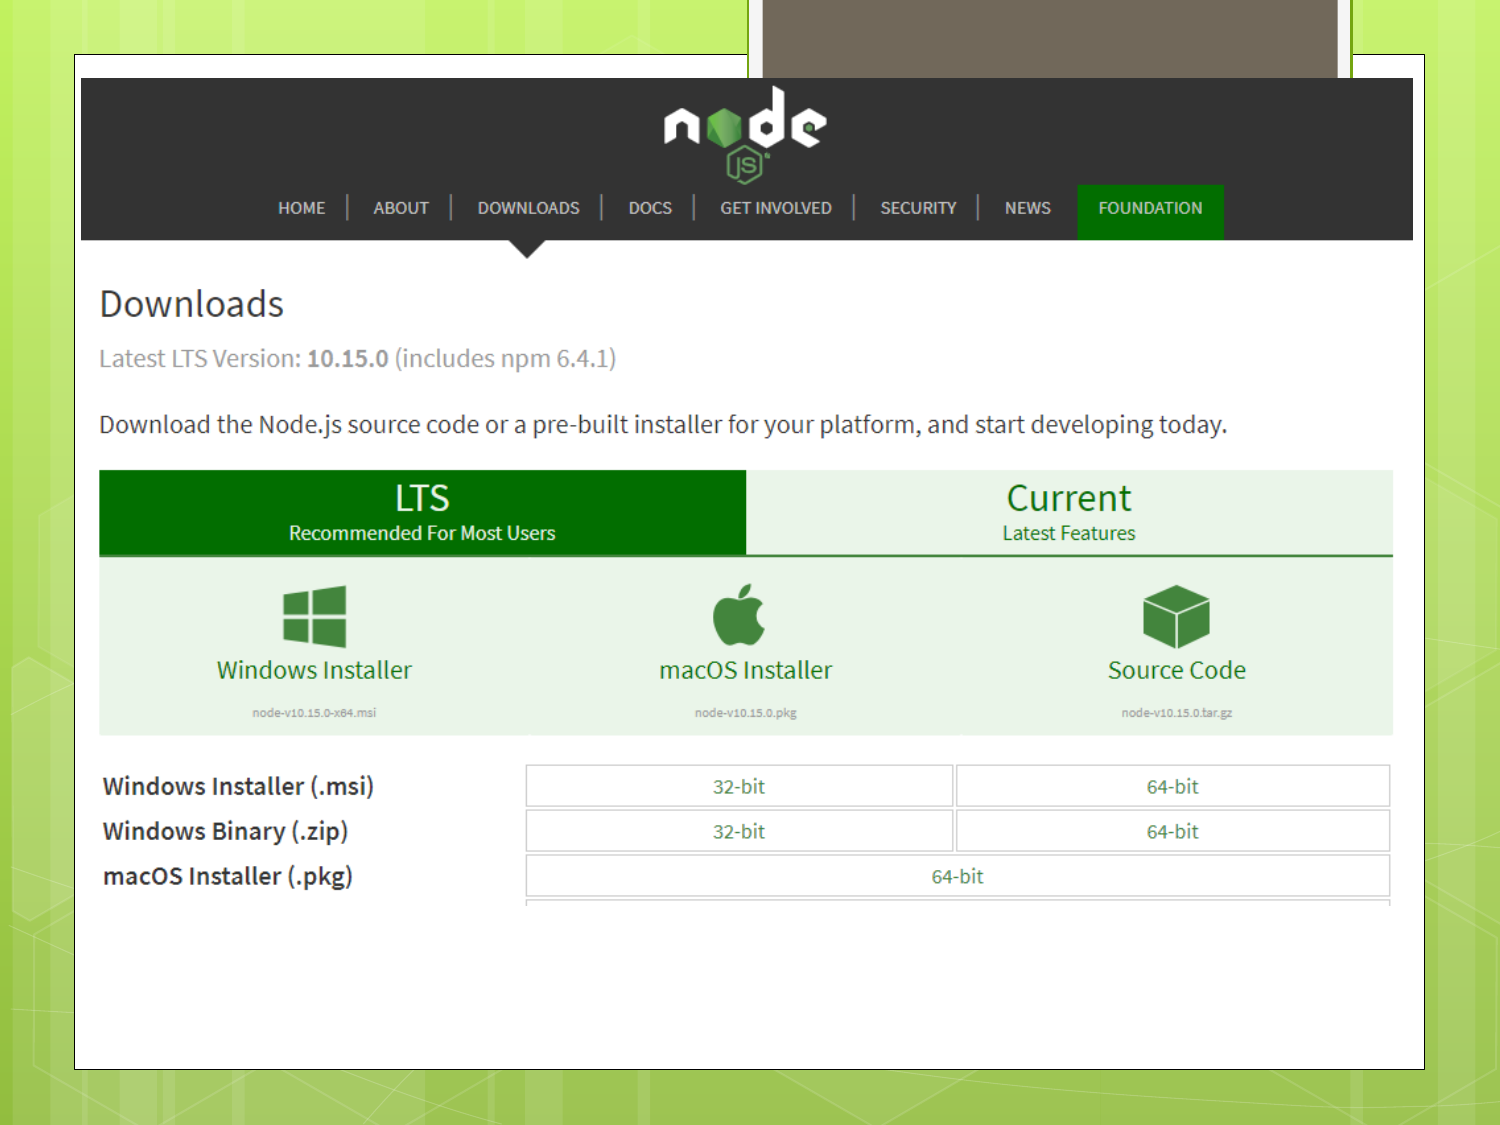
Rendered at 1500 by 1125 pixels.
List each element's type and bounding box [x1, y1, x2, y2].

picture [80, 78, 1413, 906]
